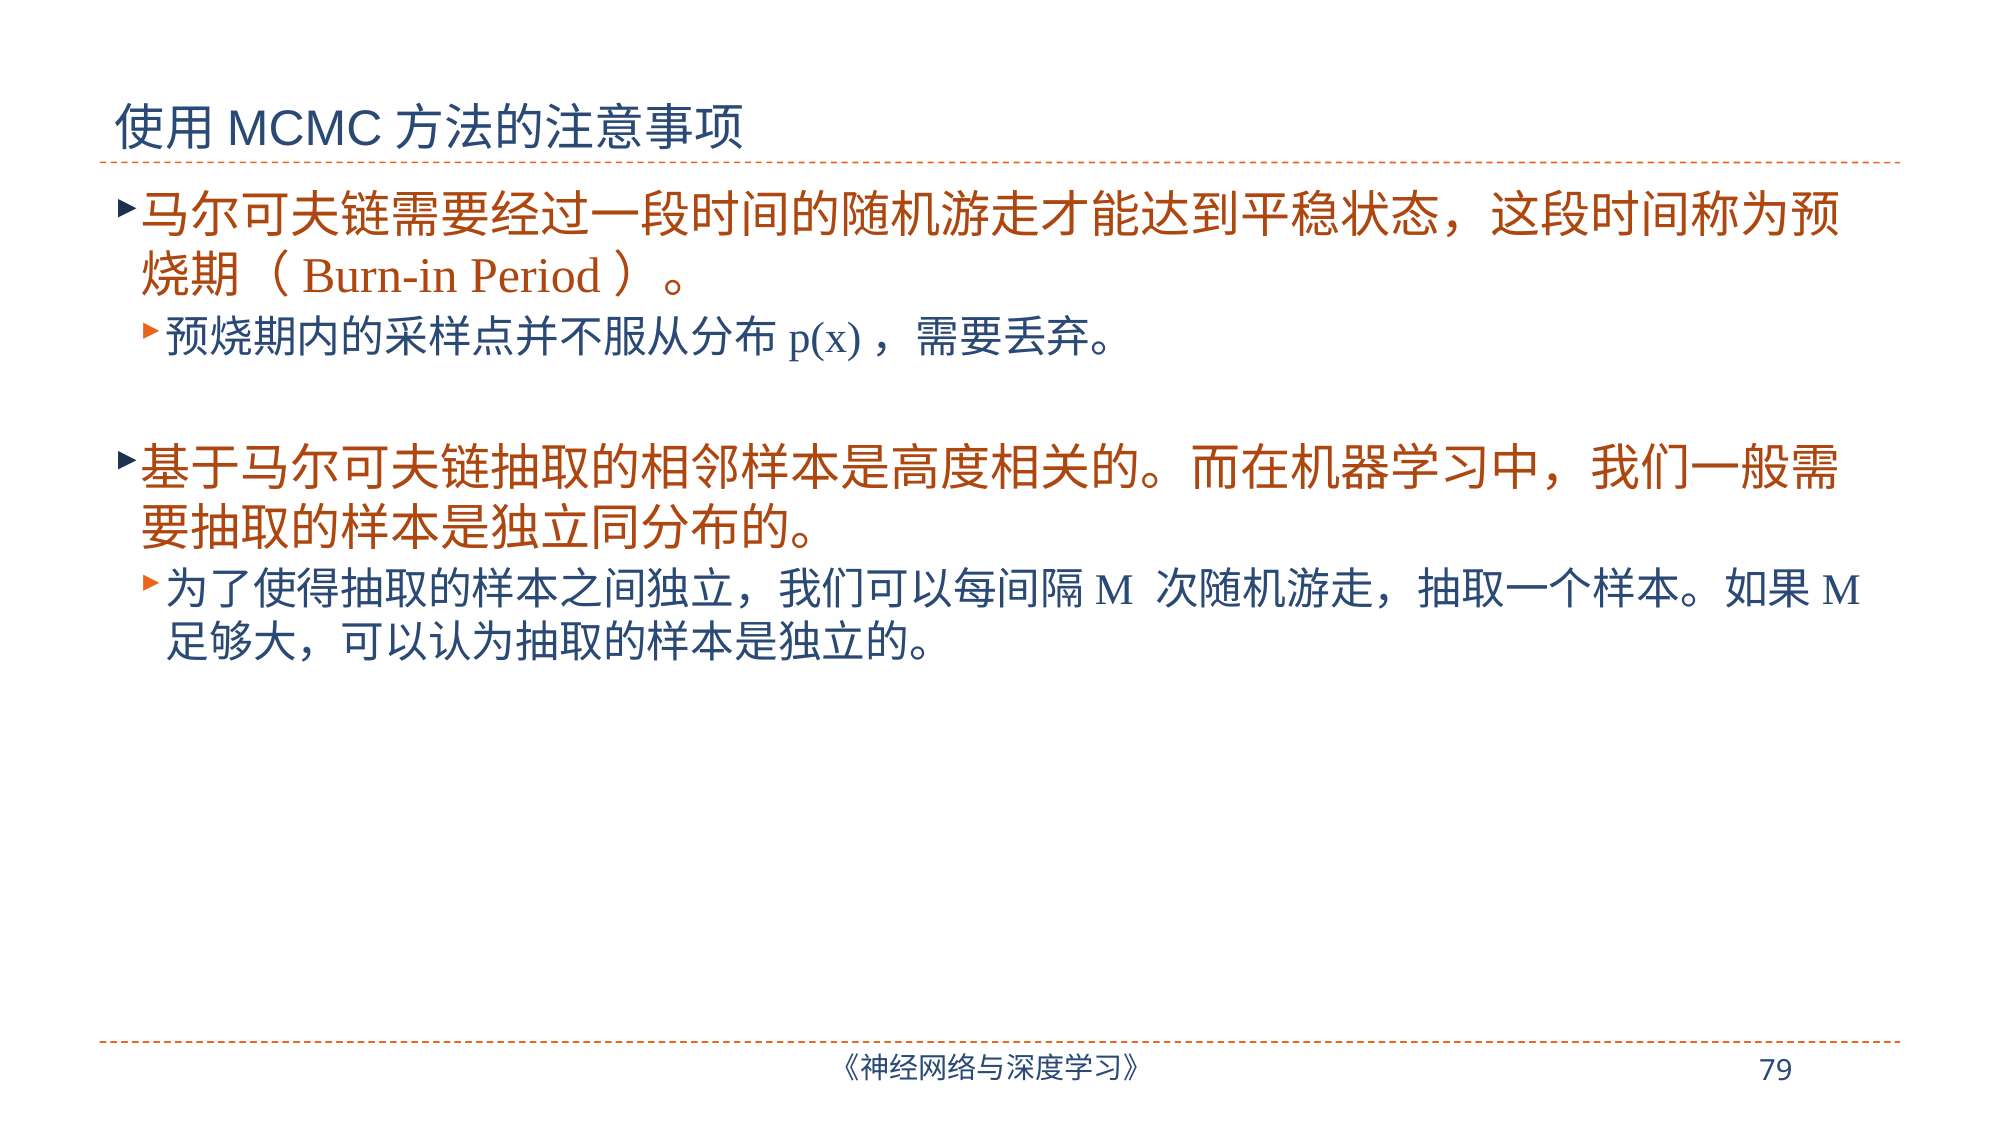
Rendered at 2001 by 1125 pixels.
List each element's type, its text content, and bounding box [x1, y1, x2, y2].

title 使用MCMC方法的注意事项 [99, 24, 1900, 164]
list 马尔可夫链需要经过一段时间的随机游走才能达到平稳状态，这段时间称为预烧期（Burn-in Period）。 预烧期内的采样点并不服从分布p(x)，需要丢弃。 基于马尔可夫链抽取的相邻样本是高度相关的。而在机器学习中，我们一般需要抽取的样本是独立同分布的。 为了使得抽取的样本之间独立，我们可以每间隔M 次随机游走，抽取一个样本。如果M 足够大，可以认为抽取的样本是独立的。 [99, 174, 1900, 1006]
